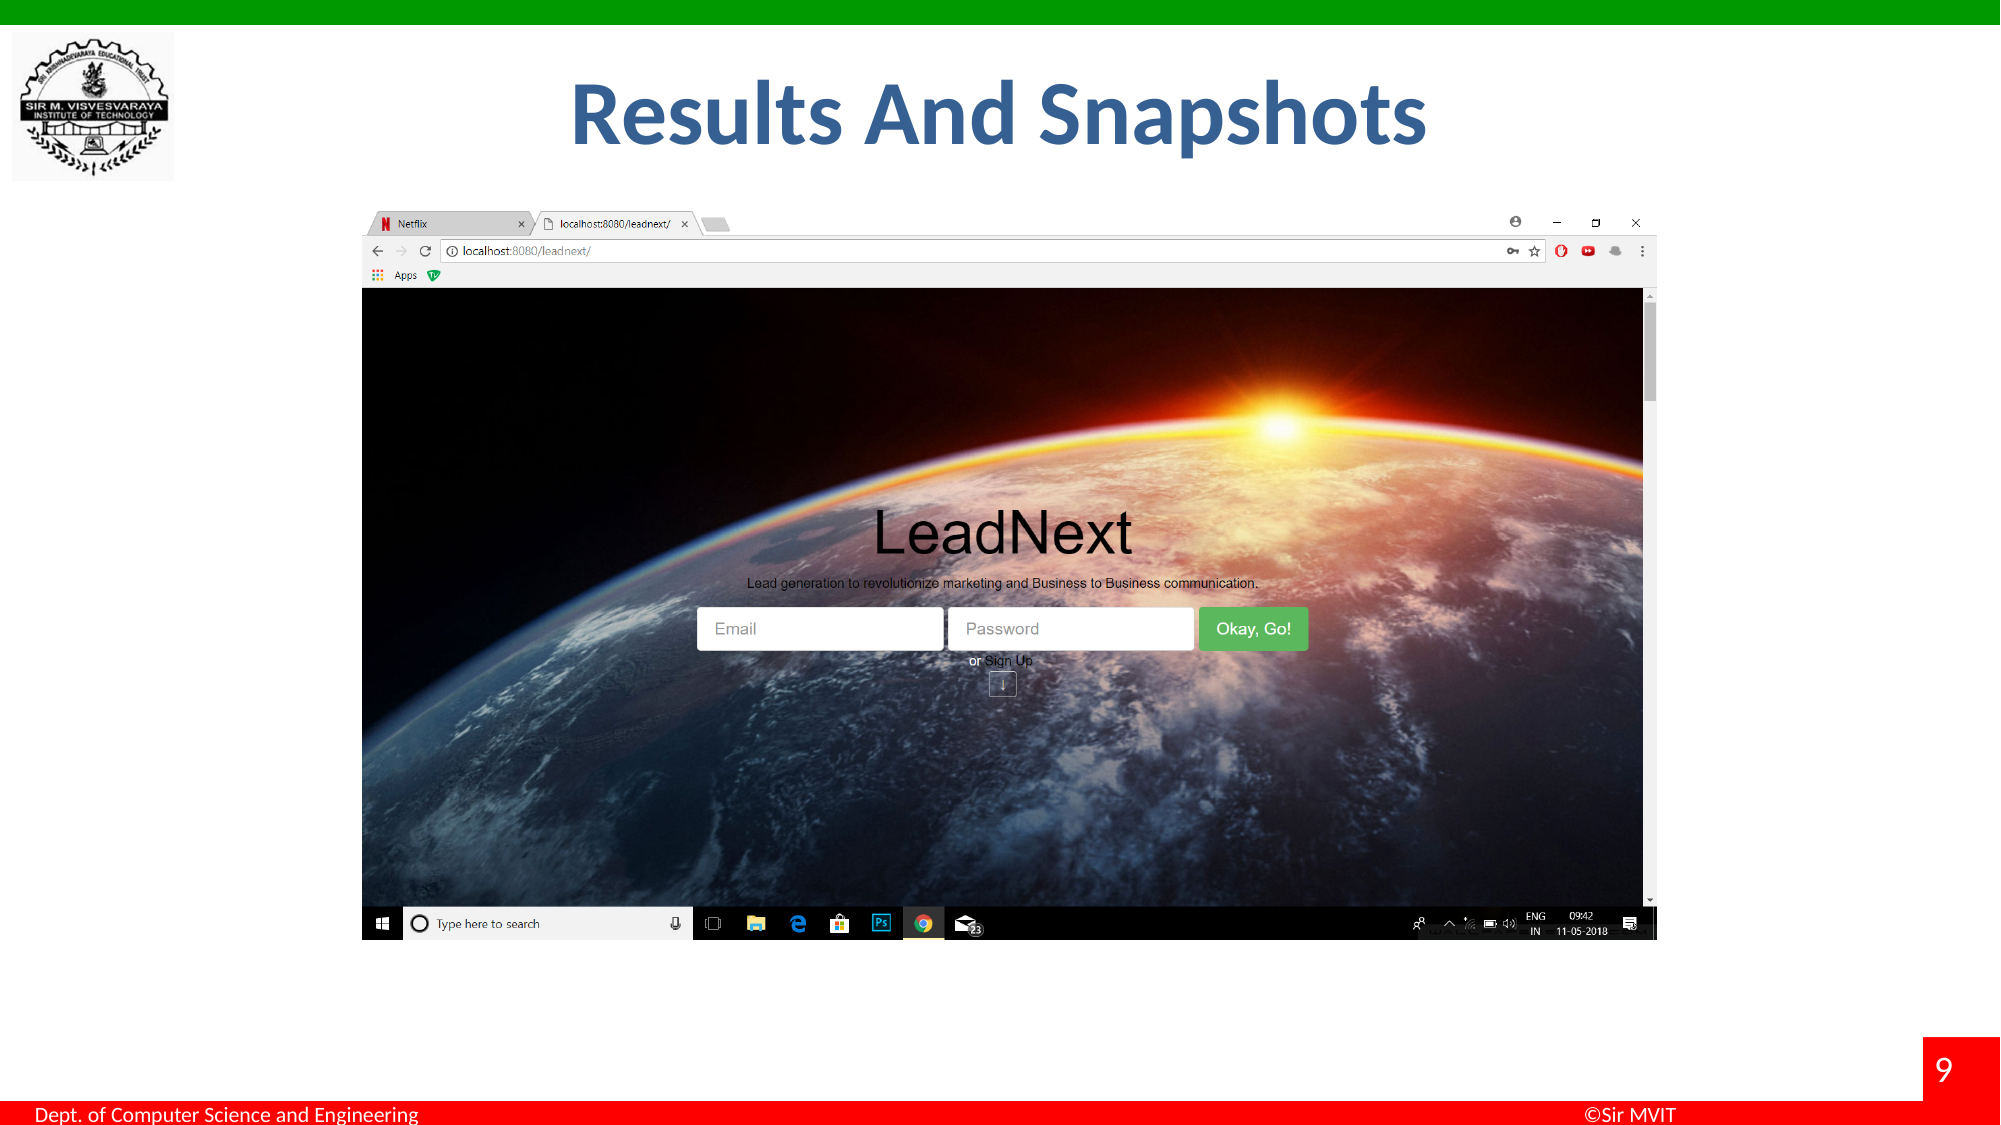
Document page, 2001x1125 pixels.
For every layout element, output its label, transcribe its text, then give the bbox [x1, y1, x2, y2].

picture [12, 32, 174, 181]
picture [361, 211, 1657, 941]
title Results And Snapshots [99, 45, 1900, 233]
